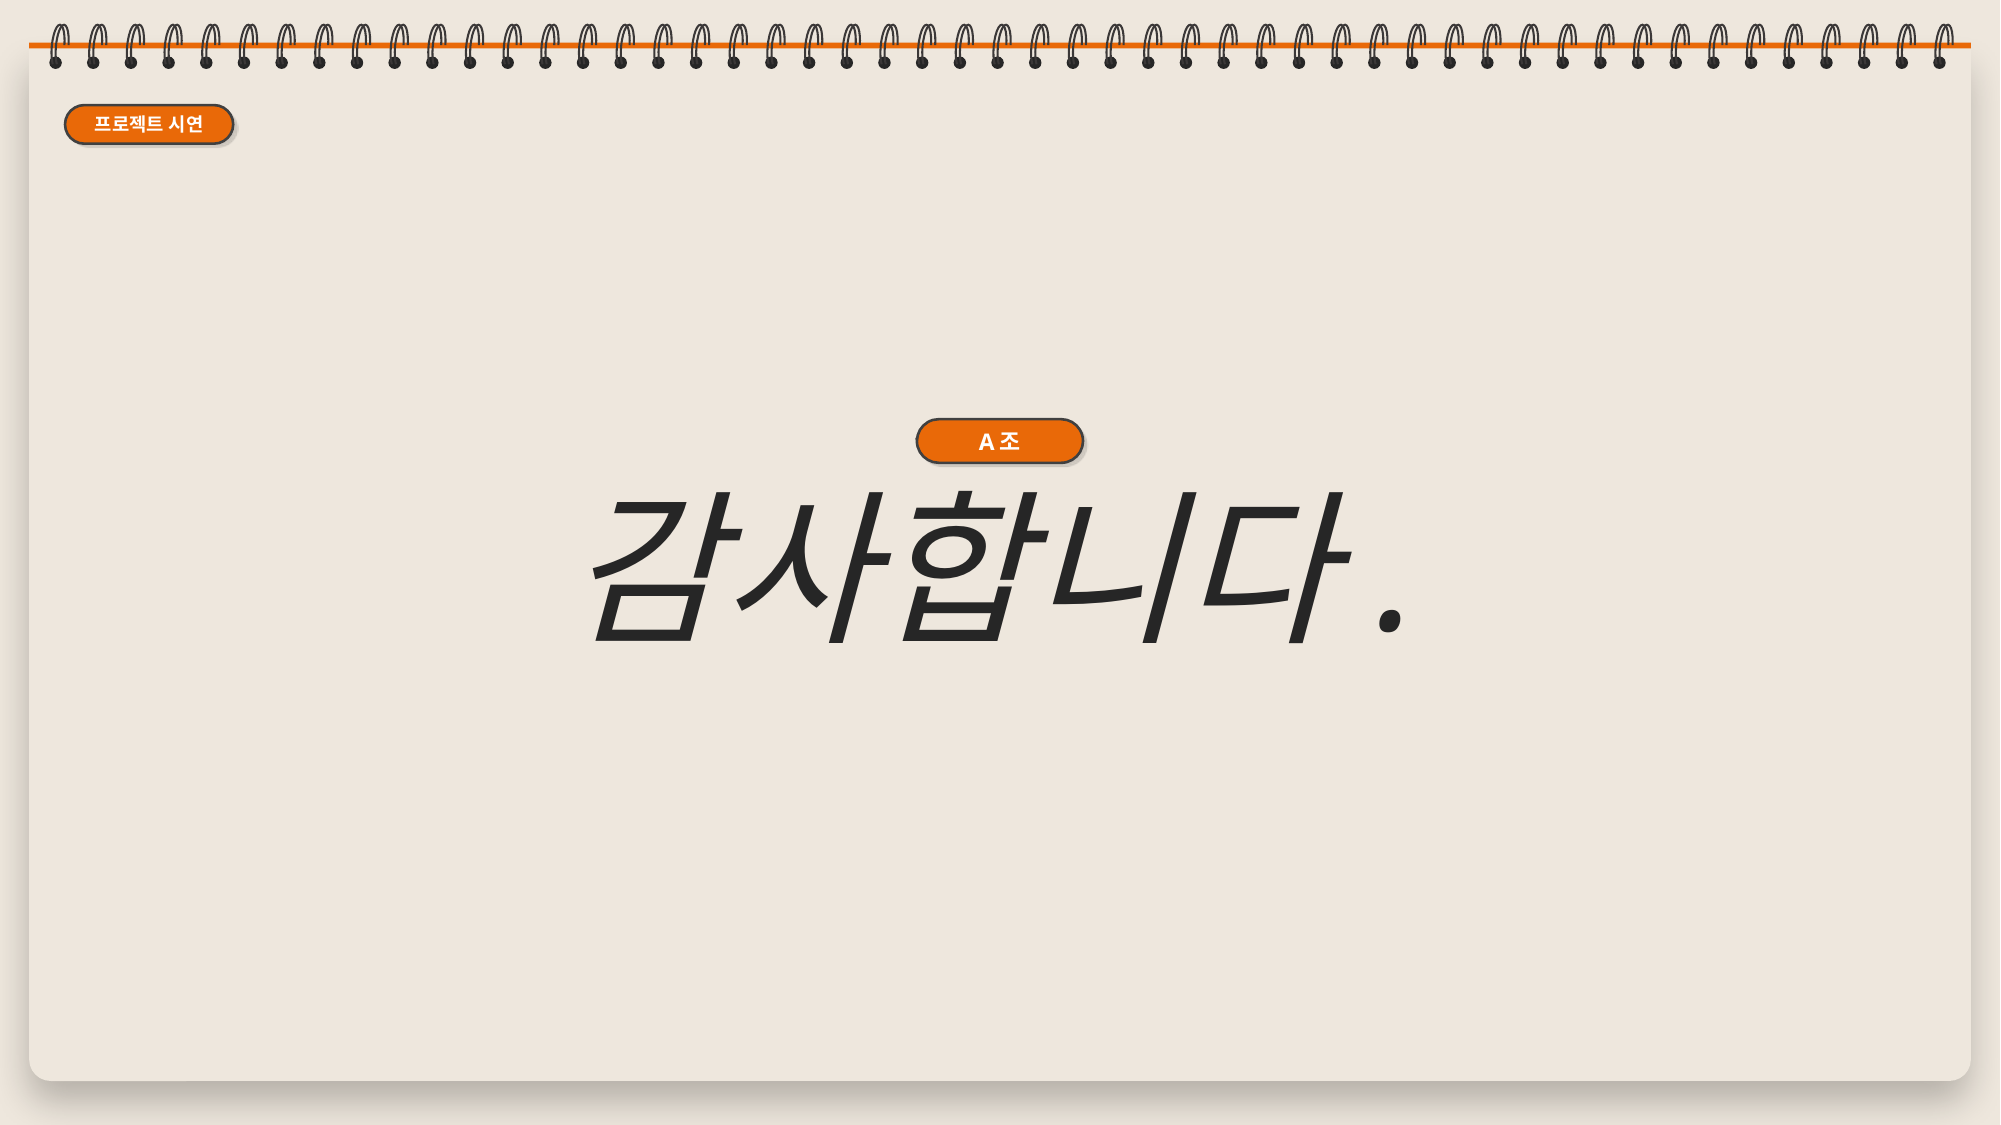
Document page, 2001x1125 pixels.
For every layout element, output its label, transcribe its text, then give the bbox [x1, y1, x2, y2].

text_box 감사합니다. [427, 456, 1561, 671]
text_box A조 [915, 418, 1085, 464]
text_box [28, 45, 1972, 1083]
text_box 프로젝트 시연 [63, 104, 235, 145]
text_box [29, 24, 1971, 69]
